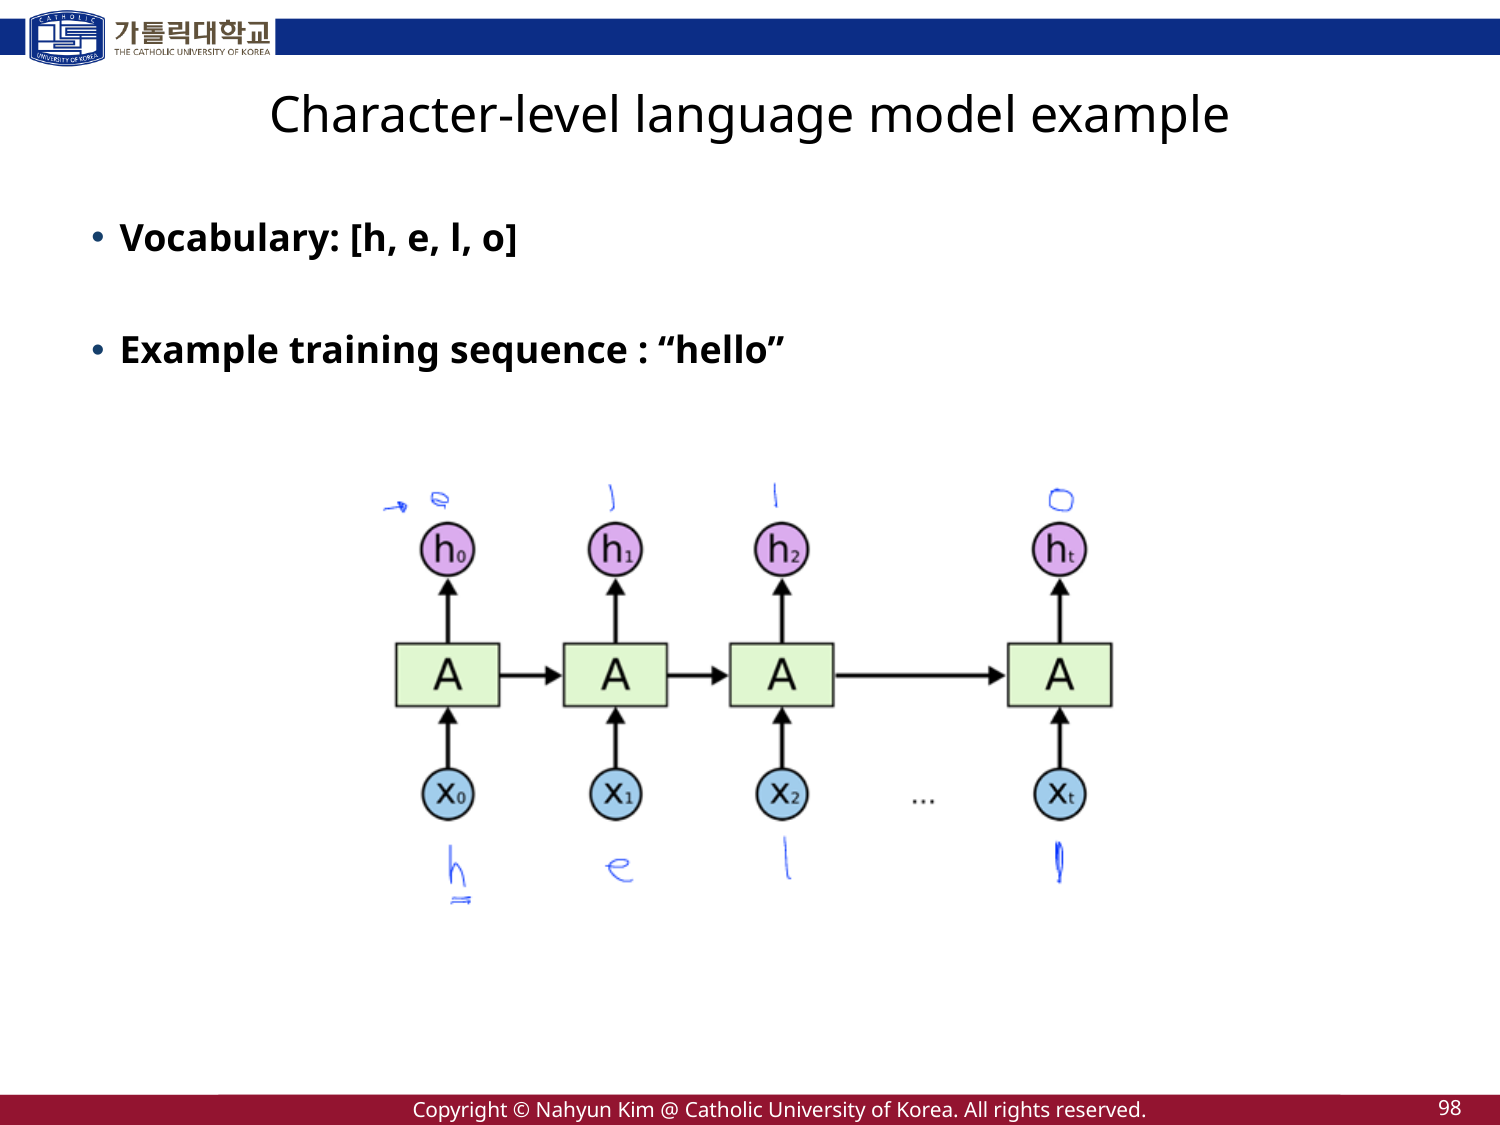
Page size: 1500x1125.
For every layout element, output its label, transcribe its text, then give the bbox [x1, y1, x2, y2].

slide_number 98 [1423, 1093, 1483, 1125]
picture [360, 472, 1140, 914]
list Vocabulary: [h, e, l, o] Example training sequence : “hello” [76, 211, 1424, 1047]
title Character-level language model example [76, 74, 1424, 158]
